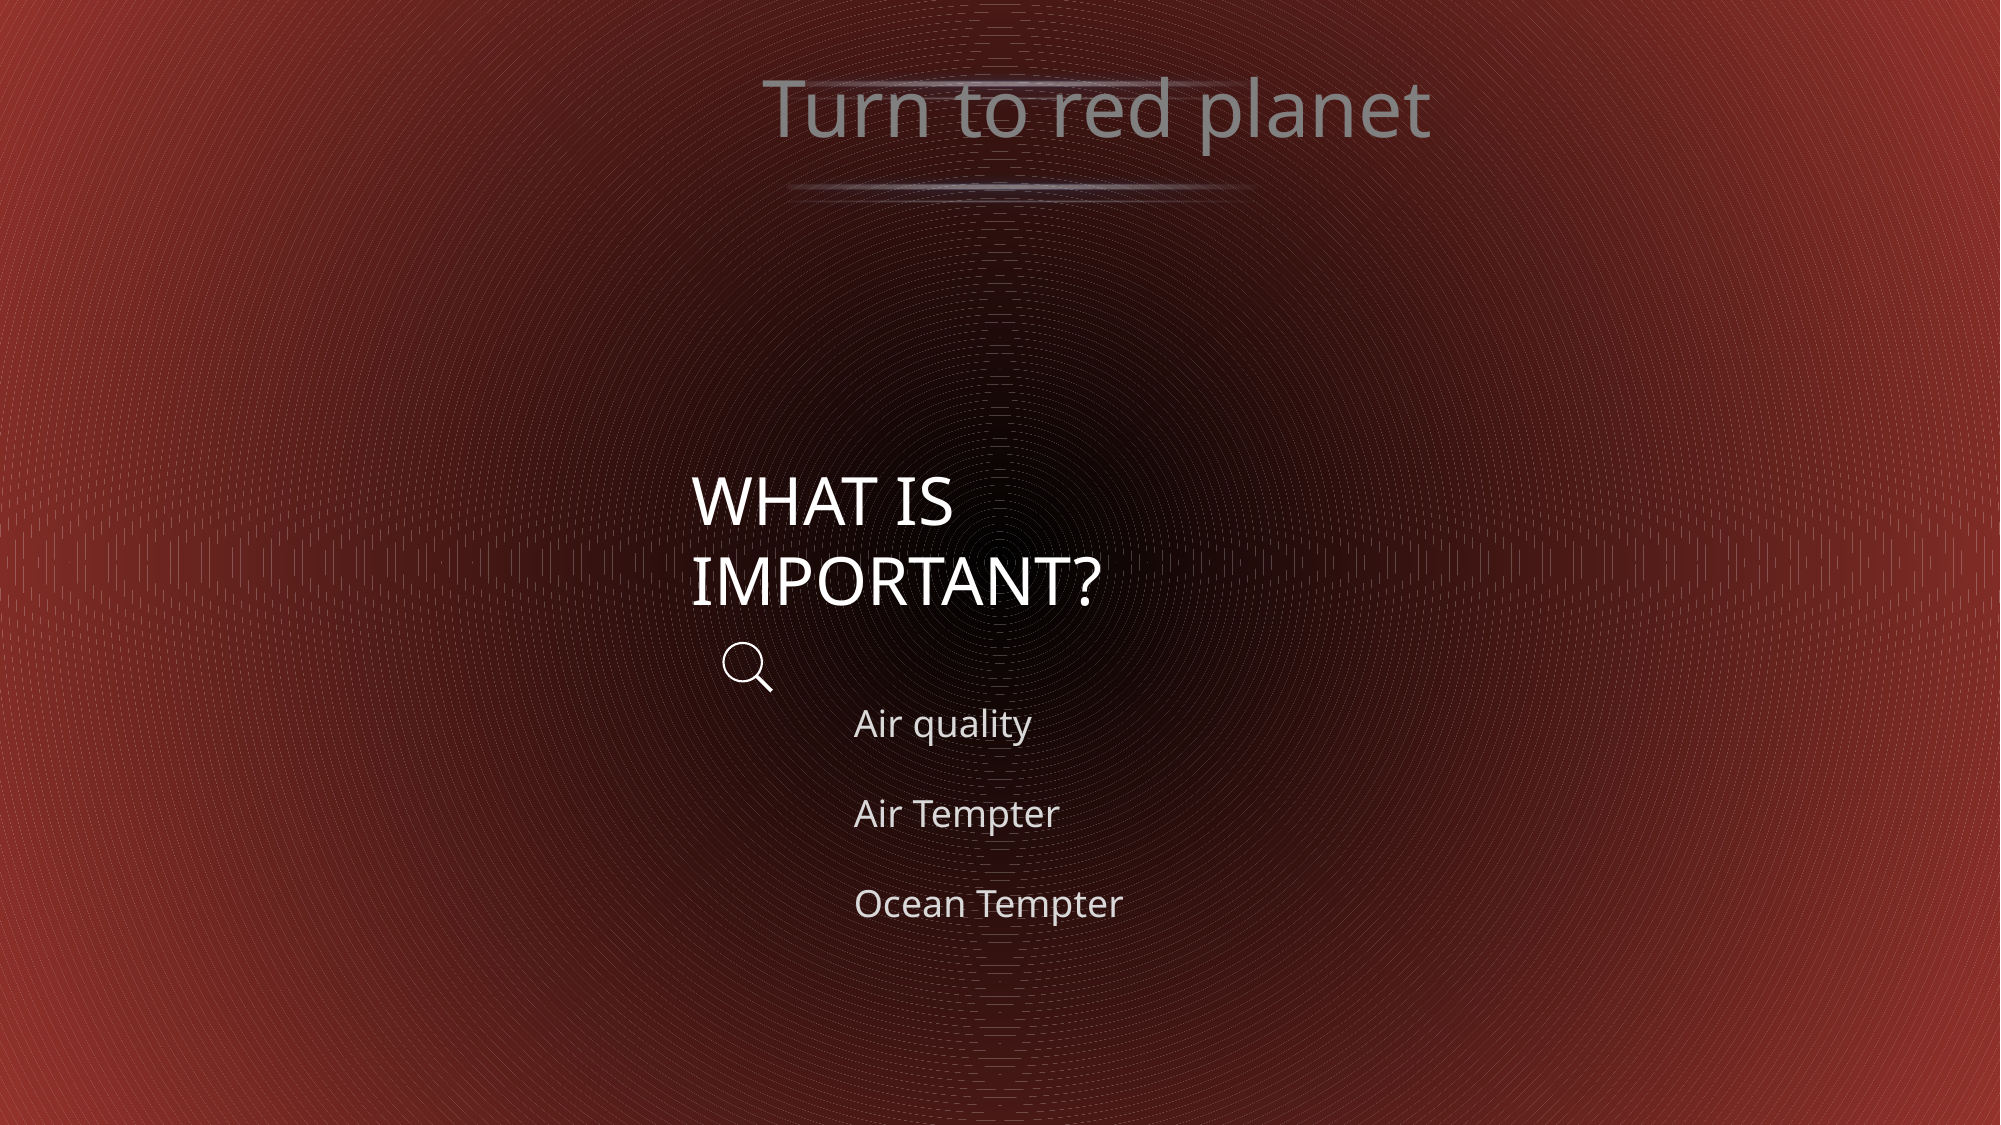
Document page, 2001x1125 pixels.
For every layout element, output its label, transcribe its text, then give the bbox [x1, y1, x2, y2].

text_box WHAT IS IMPORTANT? [676, 451, 1395, 627]
picture [748, 167, 1293, 234]
text_box Turn to red planet [748, 51, 1535, 161]
text_box Air quality Air Tempter Ocean Tempter [838, 692, 1518, 978]
picture [747, 65, 1292, 131]
text_box [722, 641, 773, 693]
